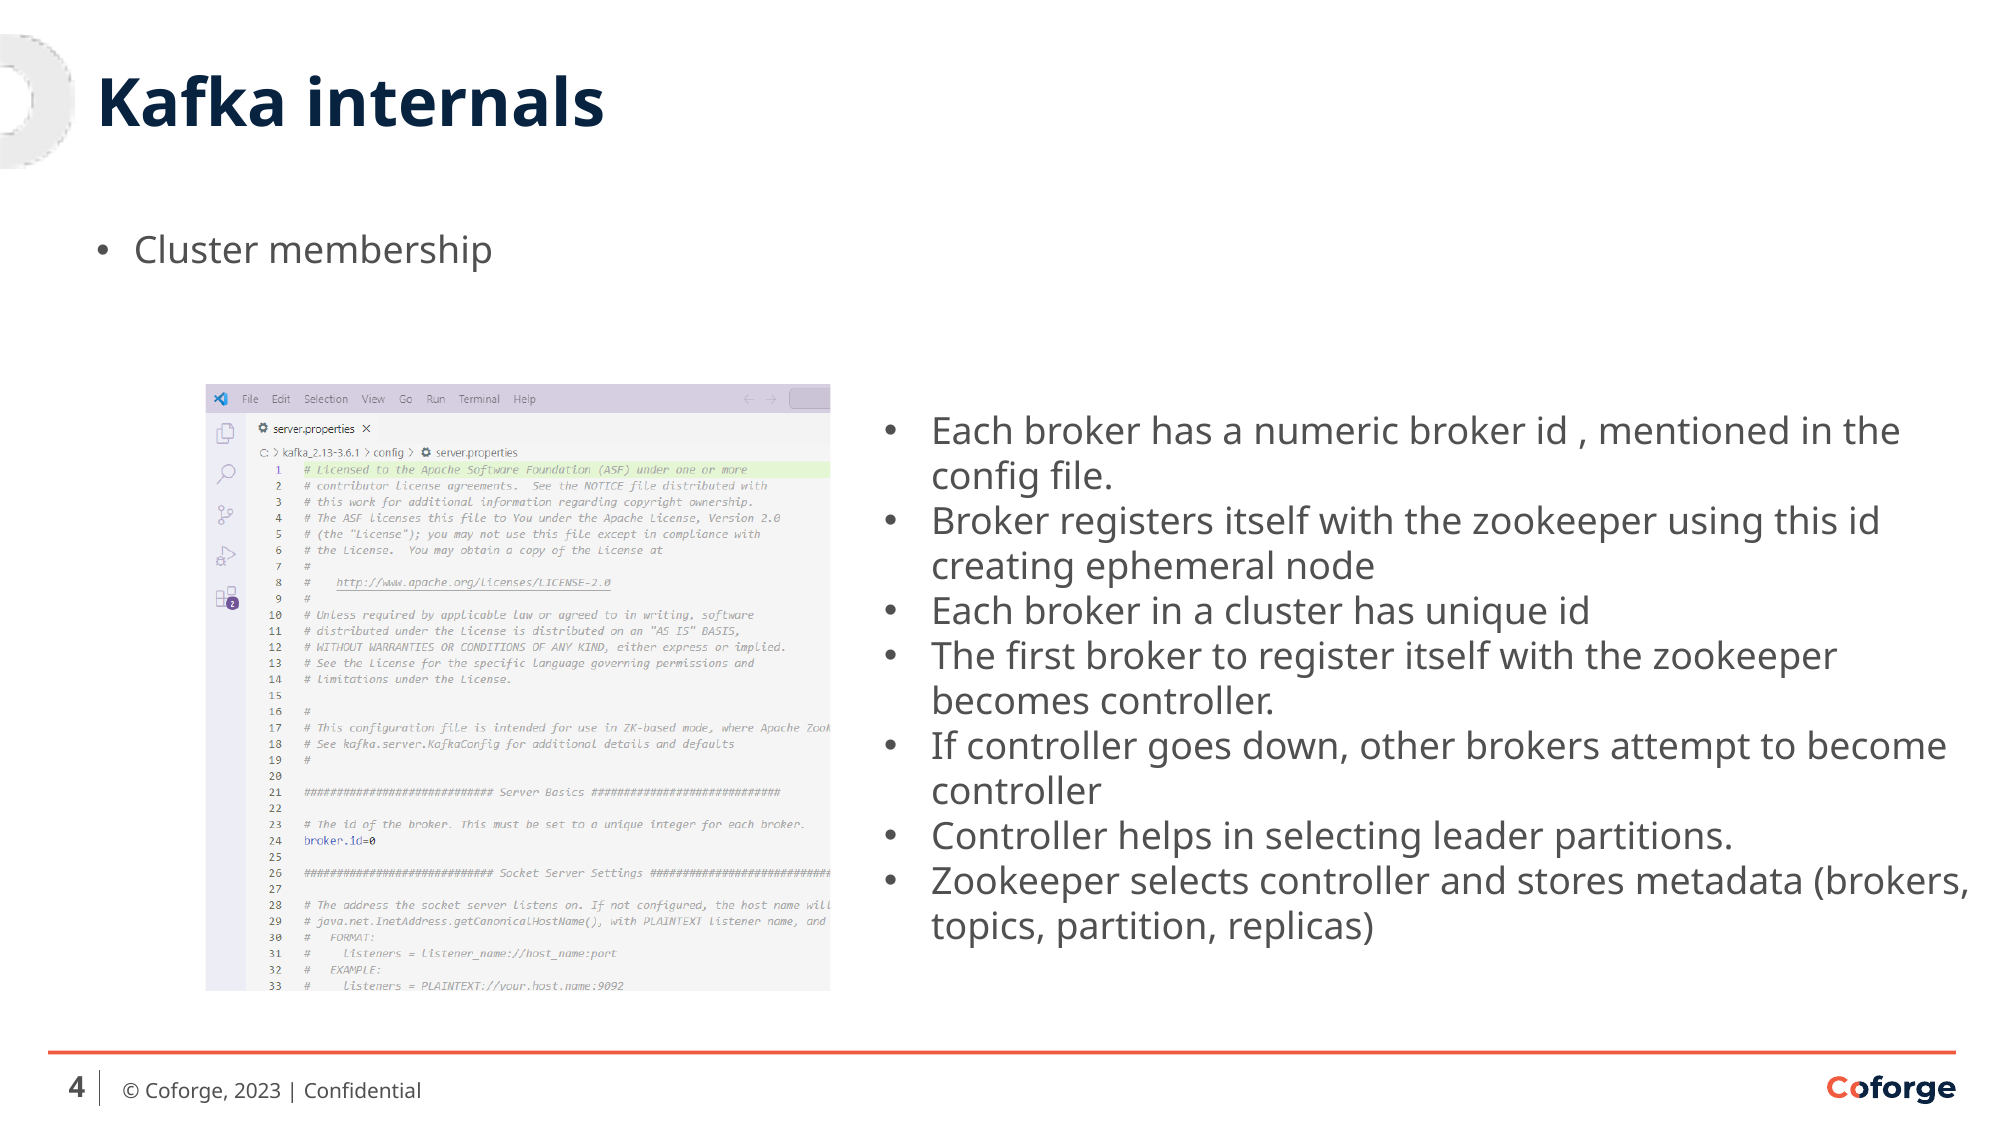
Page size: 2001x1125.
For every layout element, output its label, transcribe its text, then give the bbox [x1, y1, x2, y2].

text_box Each broker has a numeric broker id , mentioned in the config file. Broker registers itself with the zookeeper using this id creating ephemeral node Each broker in a cluster has unique id The first broker to register itself with the zookeeper becomes controller. If controller goes down, other brokers attempt to become controller Controller helps in selecting leader partitions. Zookeeper selects controller and stores metadata (brokers, topics, partition, replicas) [869, 399, 2000, 1045]
picture [0, 34, 75, 169]
list Cluster membership [96, 223, 1956, 1024]
picture [48, 1050, 1956, 1055]
picture [205, 384, 831, 991]
title Kafka internals [96, 26, 1956, 182]
